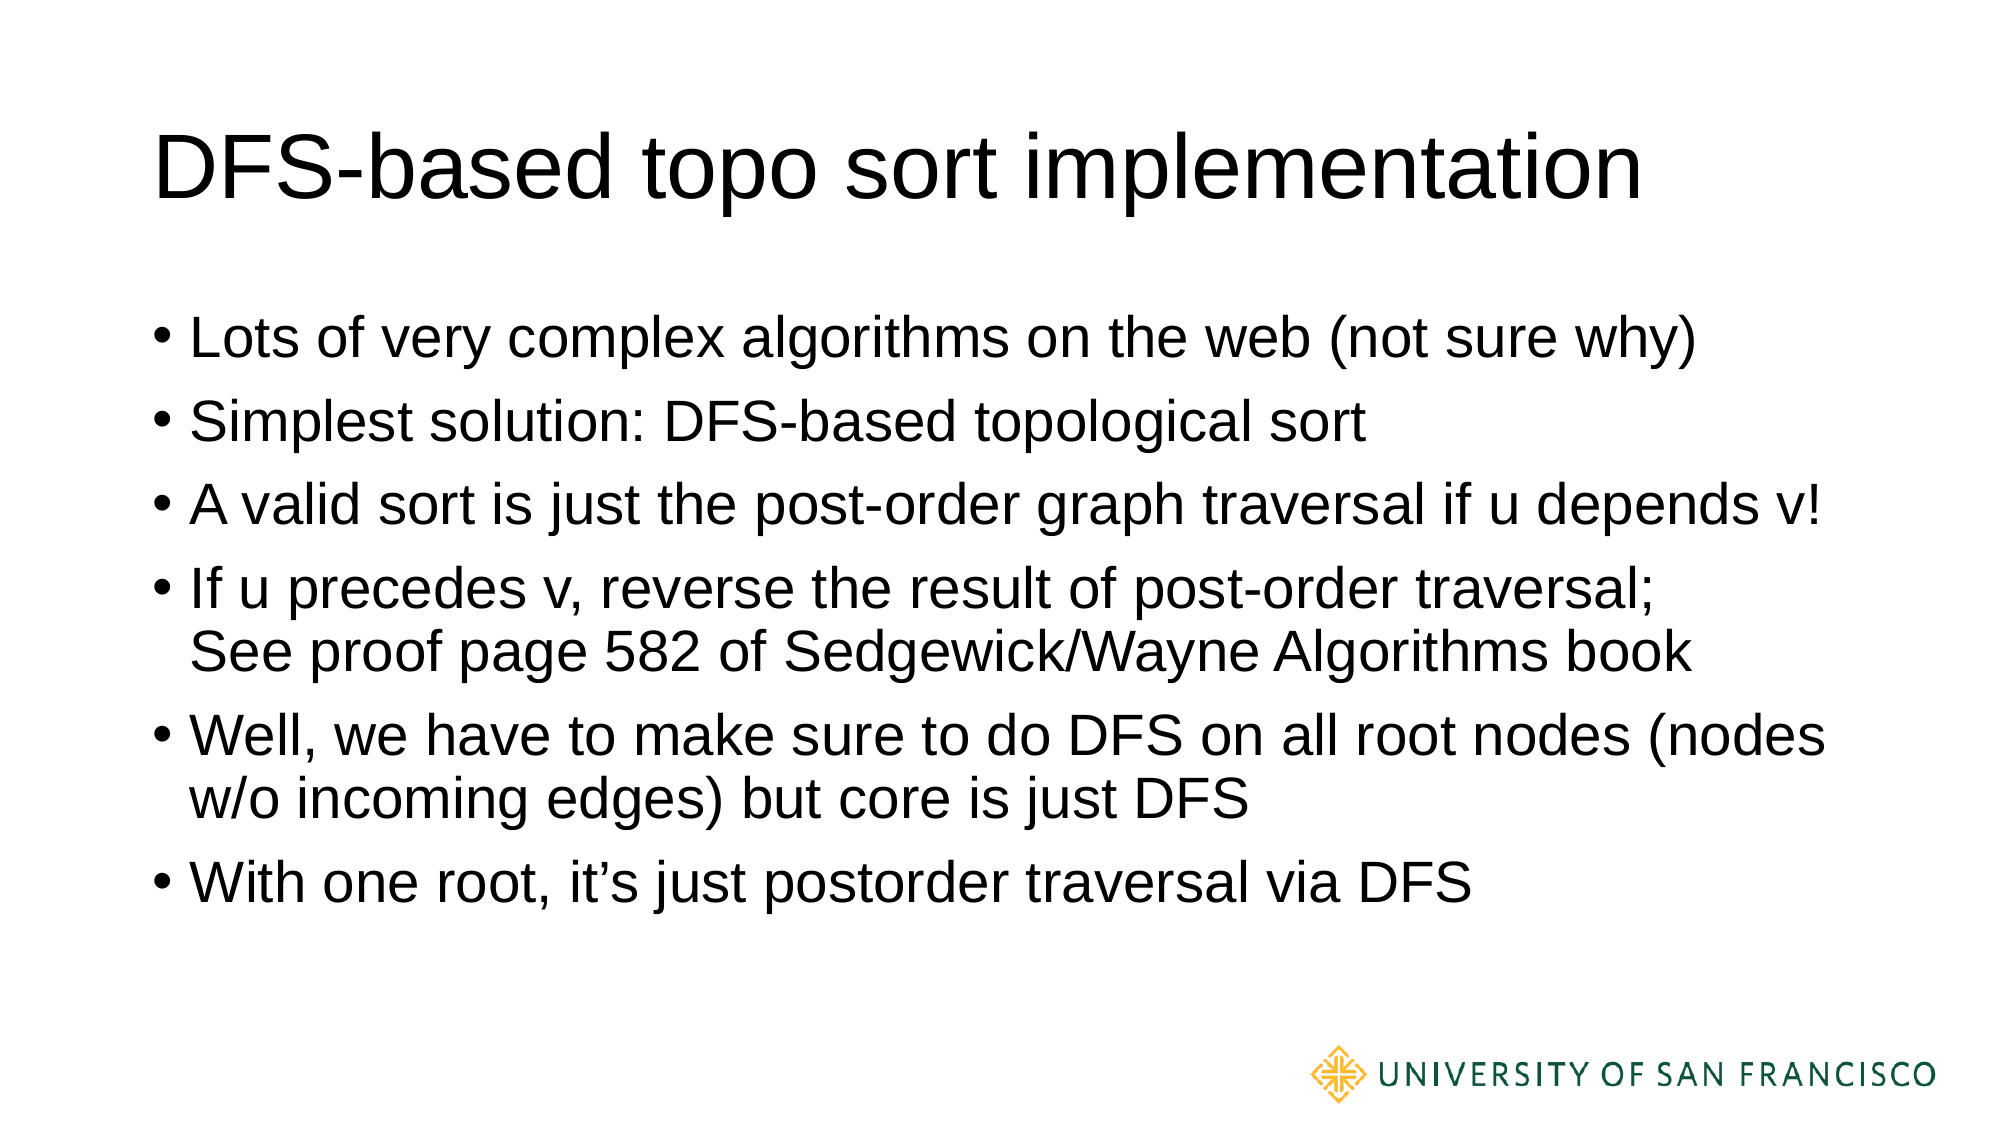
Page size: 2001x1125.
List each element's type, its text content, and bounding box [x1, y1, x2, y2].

title DFS-based topo sort implementation [137, 59, 1863, 278]
list Lots of very complex algorithms on the web (not sure why) Simplest solution: DFS-based topological sort A valid sort is just the post-order graph traversal if u depends v! If u precedes v, reverse the result of post-order traversal; See proof page 582 of Sedgewick/Wayne Algorithms book Well, we have to make sure to do DFS on all root nodes (nodes w/o incoming edges) but core is just DFS With one root, it’s just postorder traversal via DFS [137, 299, 1863, 1014]
